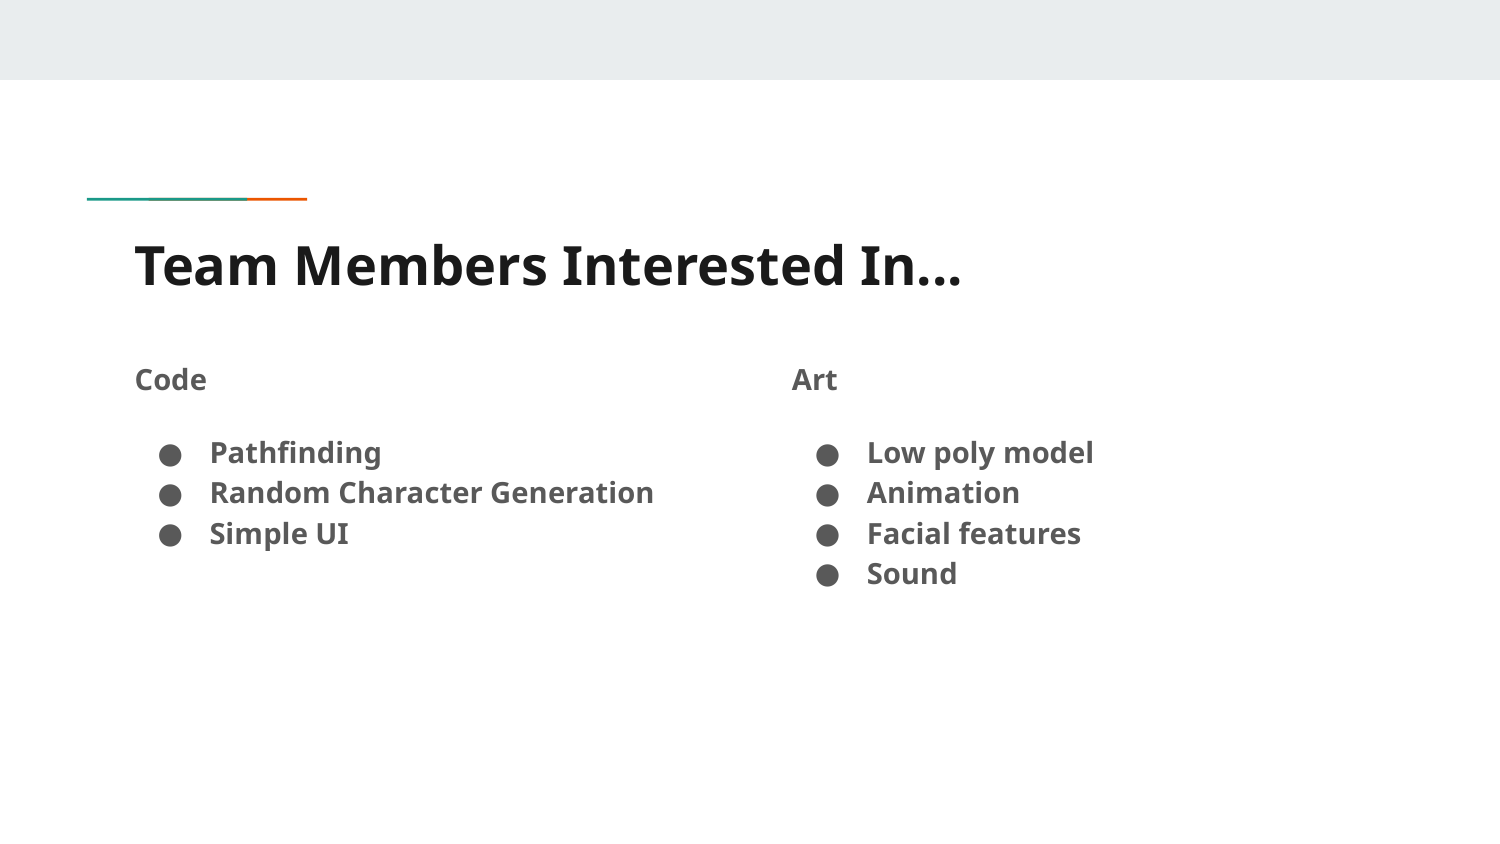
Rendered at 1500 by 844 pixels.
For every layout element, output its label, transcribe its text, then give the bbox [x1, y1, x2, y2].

list Art Low poly model Animation Facial features Sound [776, 341, 1408, 712]
title Team Members Interested In... [119, 216, 1381, 305]
list Code Pathfinding Random Character Generation Simple UI [119, 341, 750, 712]
